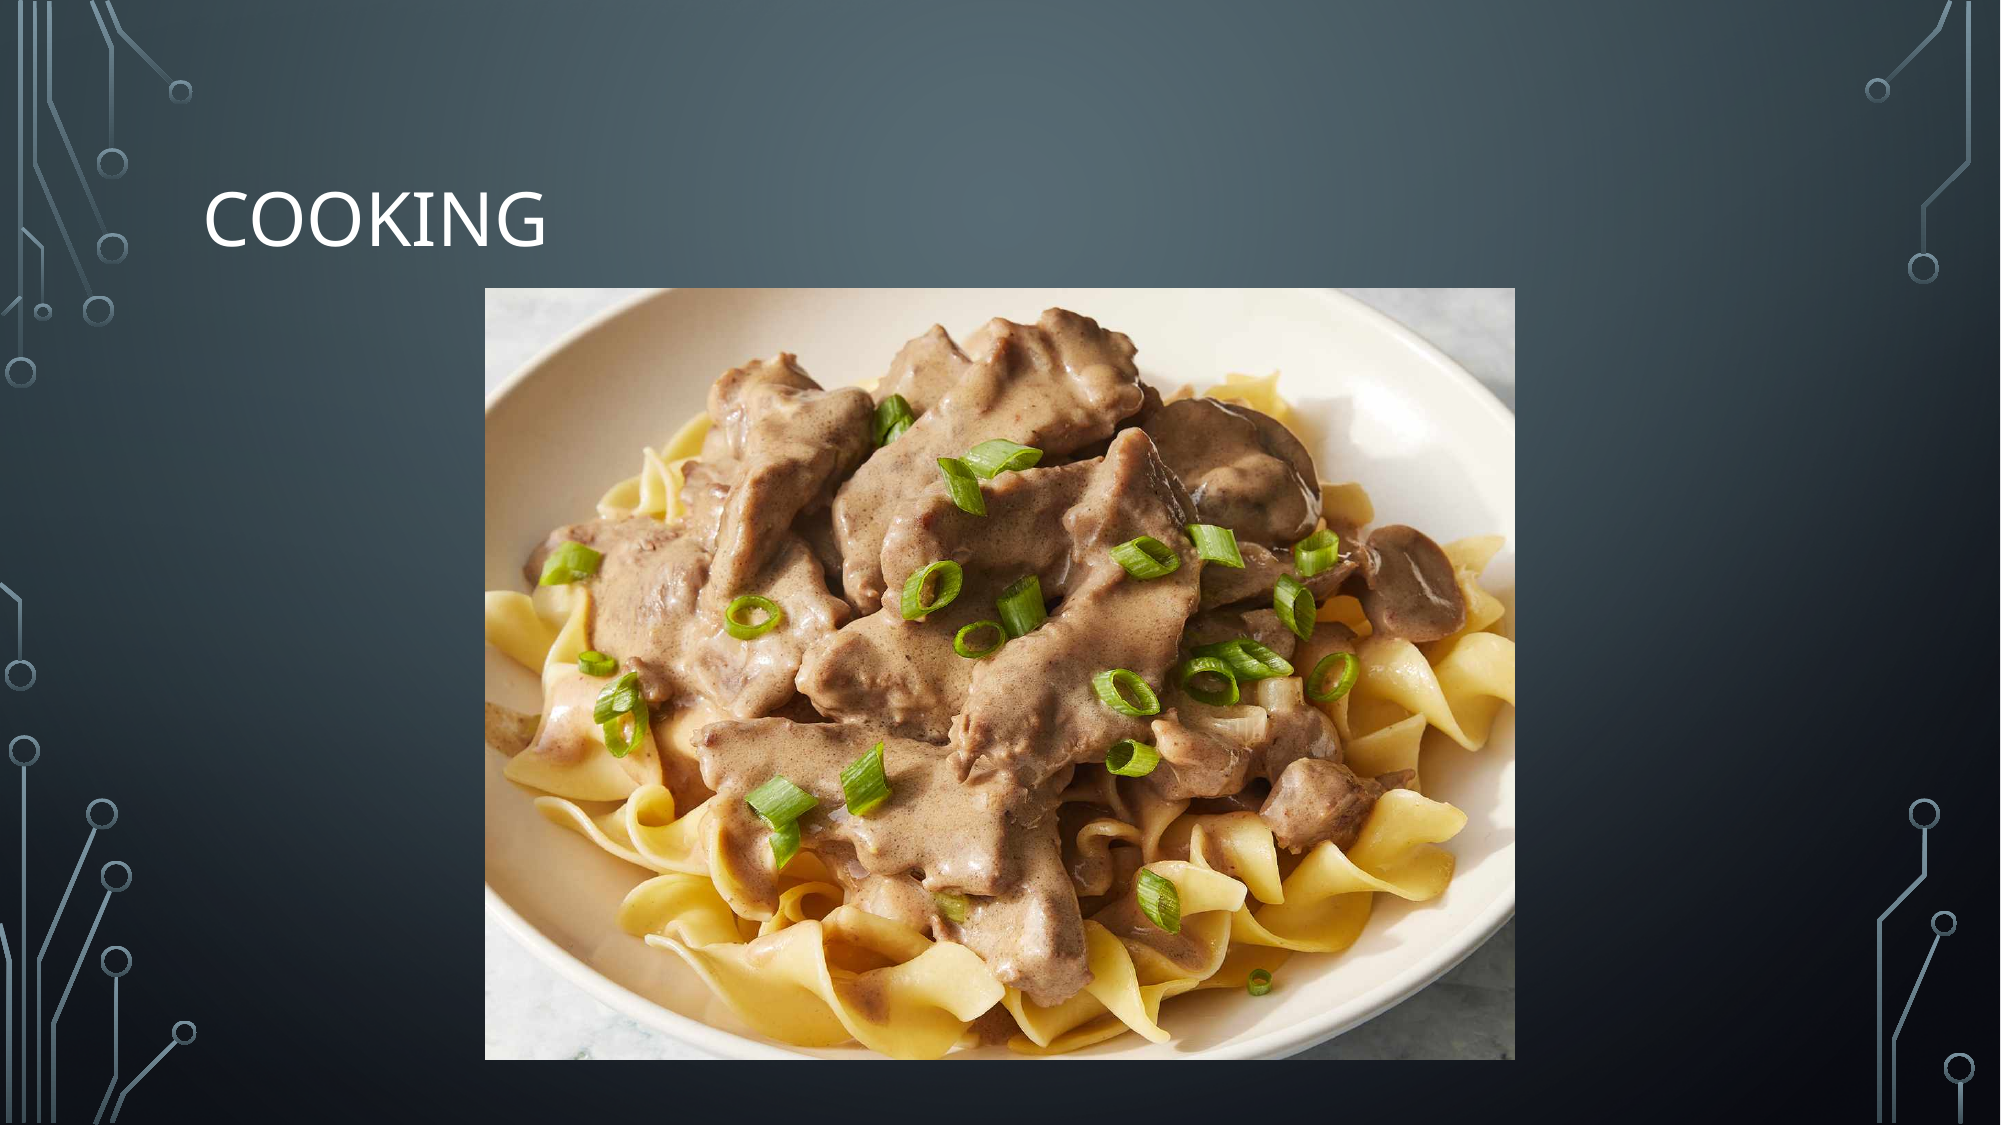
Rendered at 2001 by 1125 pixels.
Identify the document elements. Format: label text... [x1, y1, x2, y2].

picture [485, 288, 1515, 1061]
title Cooking [187, 101, 1813, 344]
